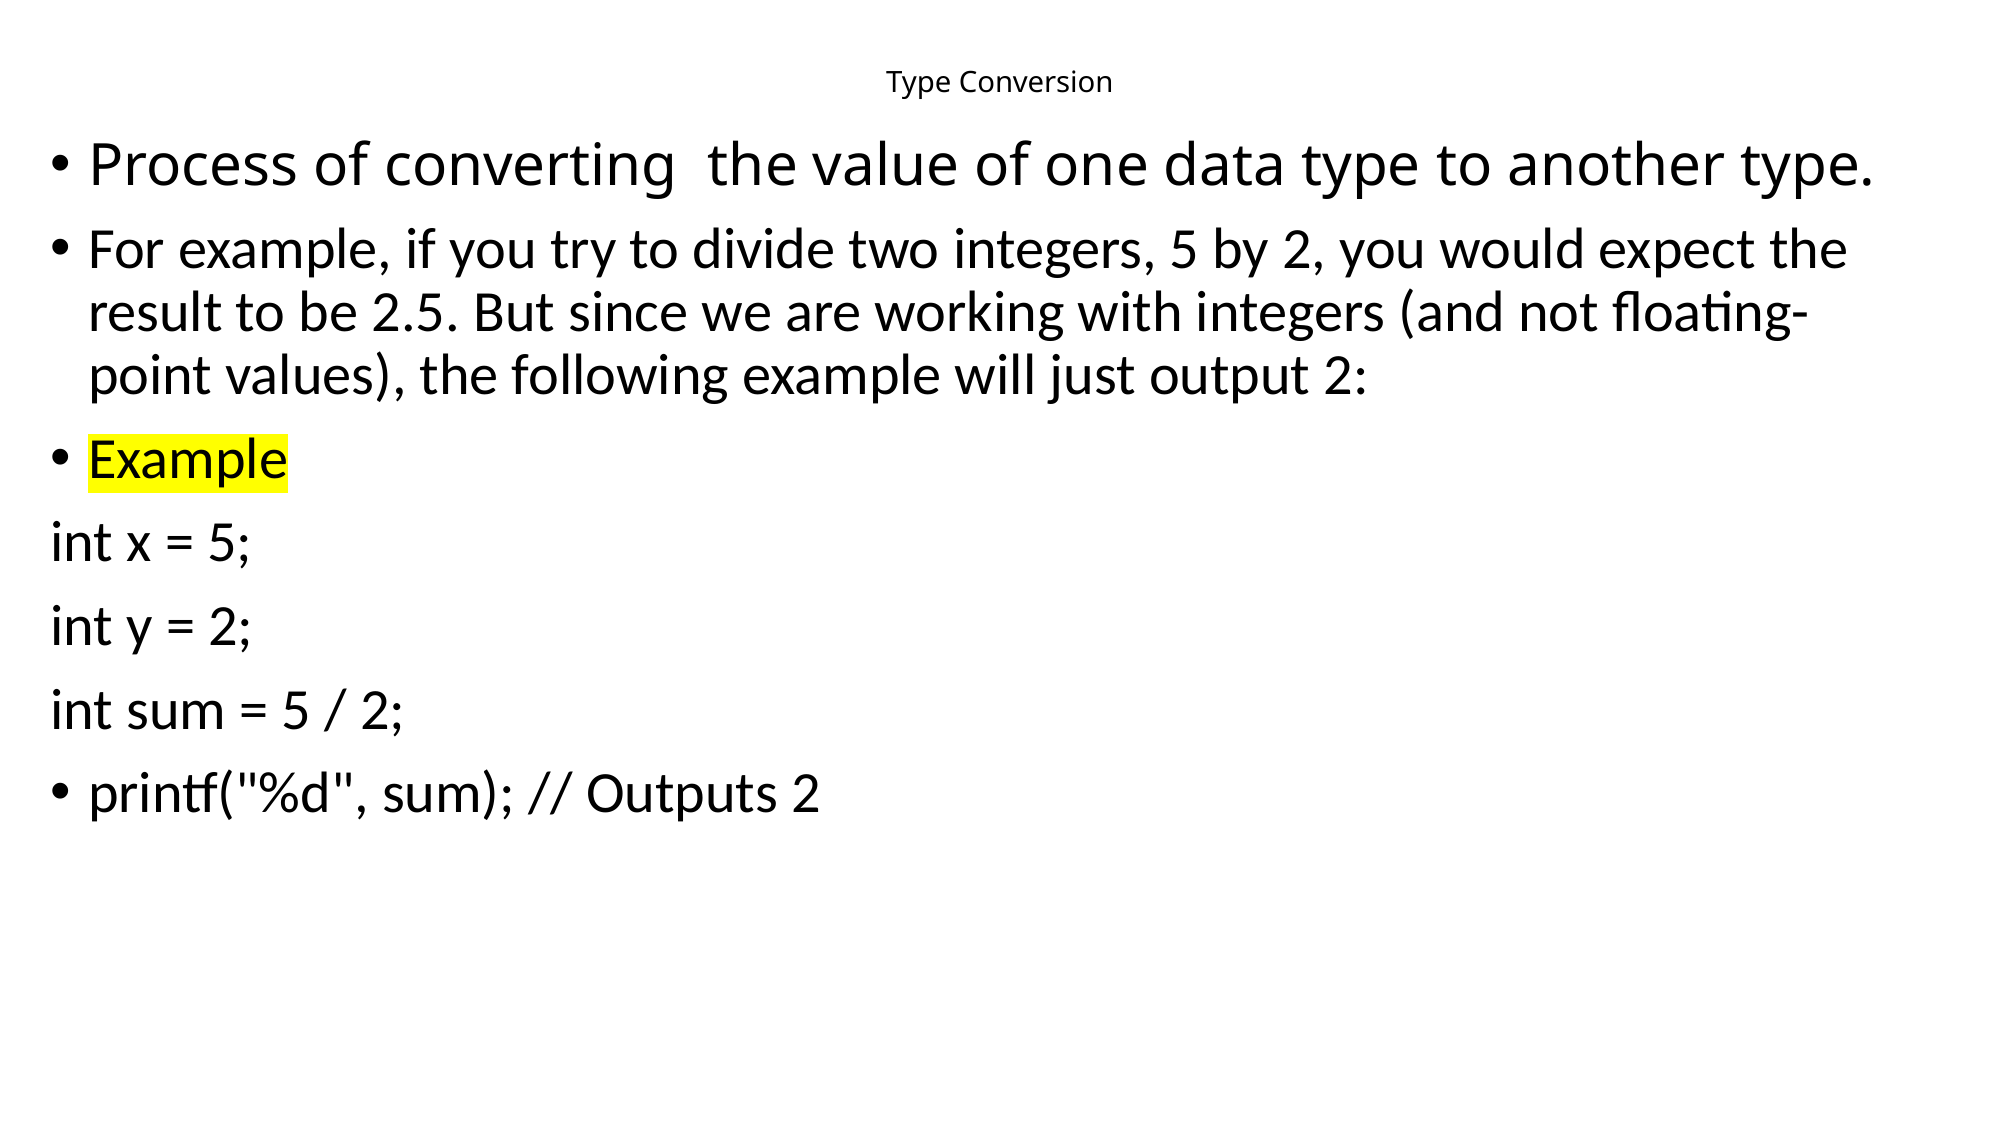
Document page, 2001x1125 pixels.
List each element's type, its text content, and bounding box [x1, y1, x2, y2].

list Process of converting the value of one data type to another type. For example, if you try to divide two integers, 5 by 2, you would expect the result to be 2.5. But since we are working with integers (and not floating-point values), the following example will just output 2: Example int x = 5; int y = 2; int sum = 5 / 2; printf("%d", sum); // Outputs 2 [35, 127, 1938, 1030]
title Type Conversion [137, 59, 1863, 127]
